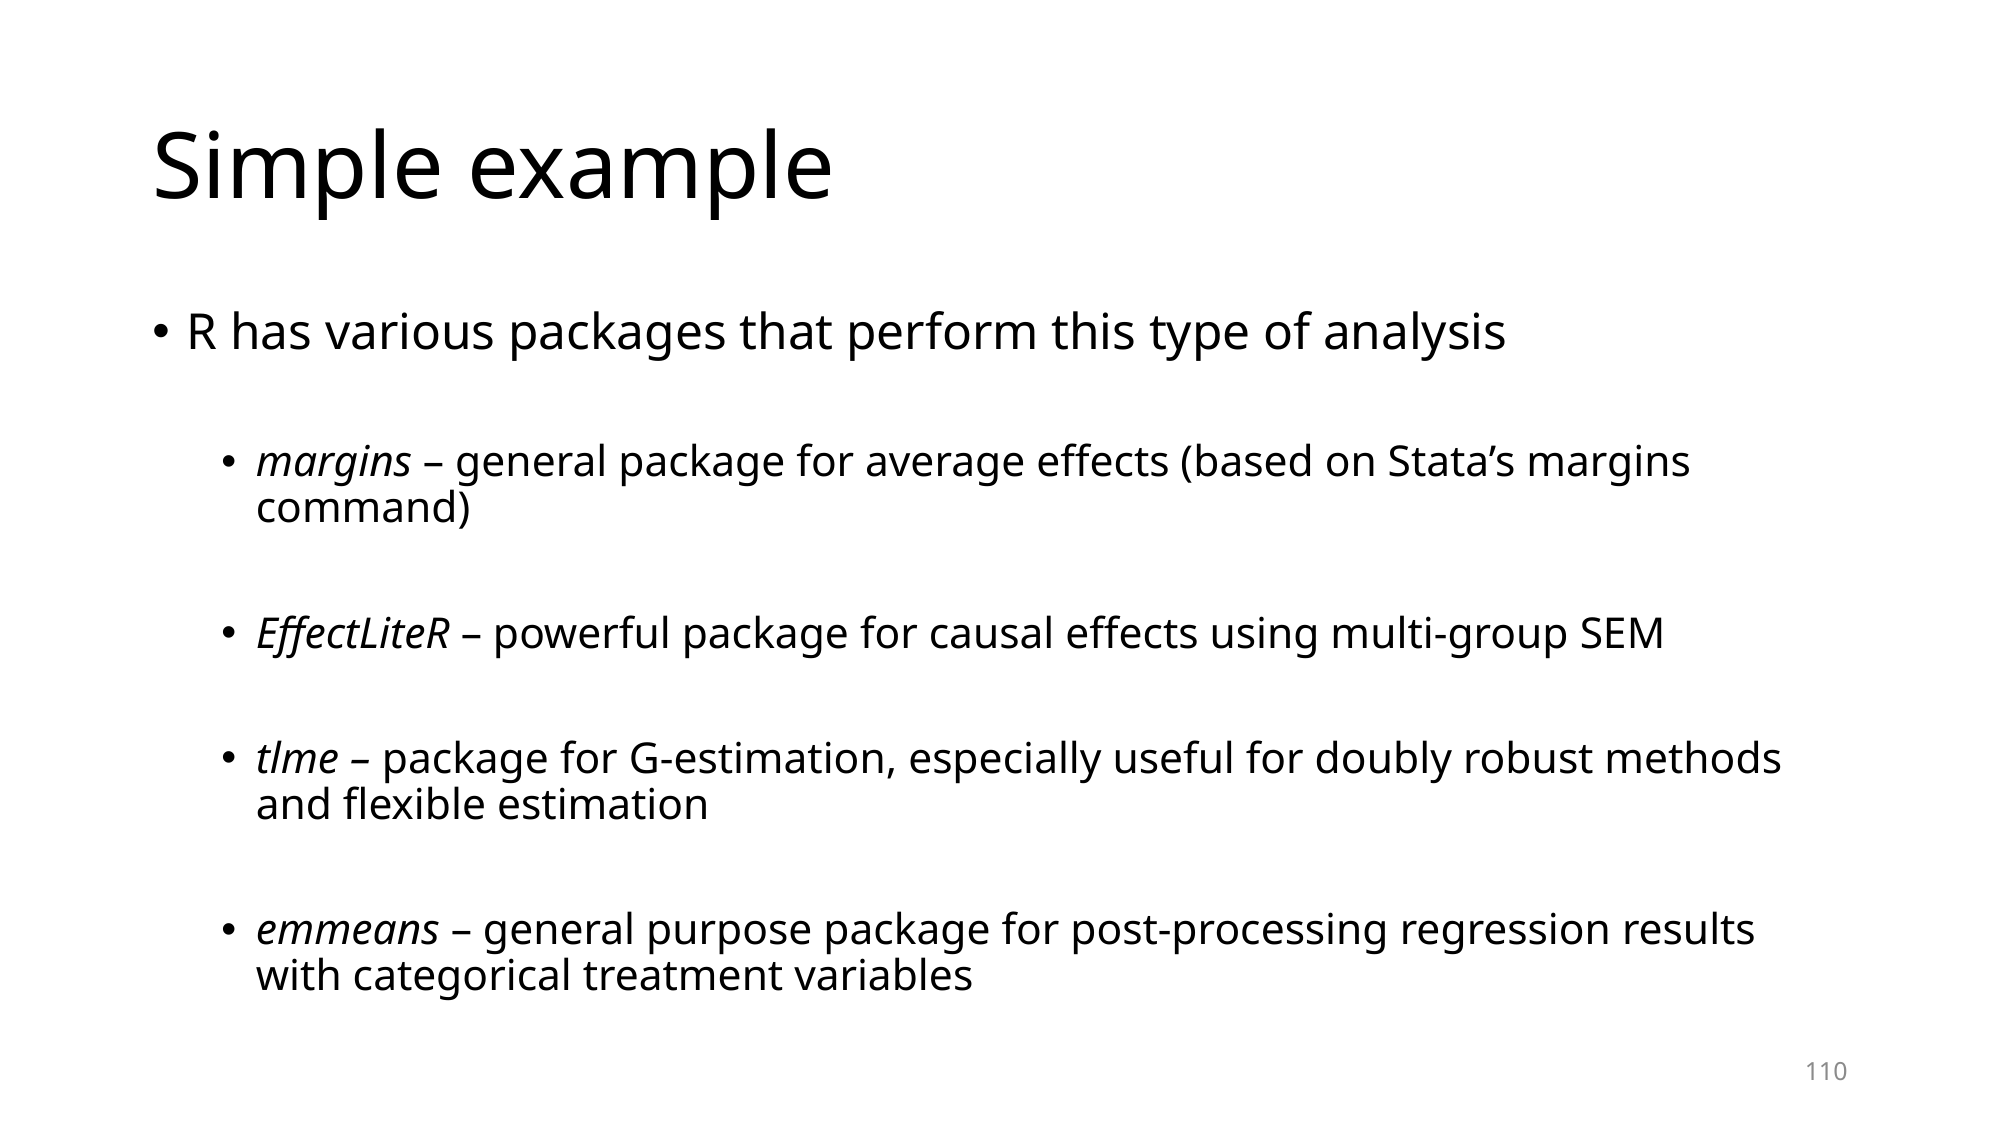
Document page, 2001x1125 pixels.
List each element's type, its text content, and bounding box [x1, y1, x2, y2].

list R has various packages that perform this type of analysis margins – general package for average effects (based on Stata’s margins command) EffectLiteR – powerful package for causal effects using multi-group SEM tlme – package for G-estimation, especially useful for doubly robust methods and flexible estimation emmeans – general purpose package for post-processing regression results with categorical treatment variables [137, 299, 1863, 1014]
title Simple example [137, 59, 1863, 278]
slide_number 110 [1412, 1042, 1863, 1103]
